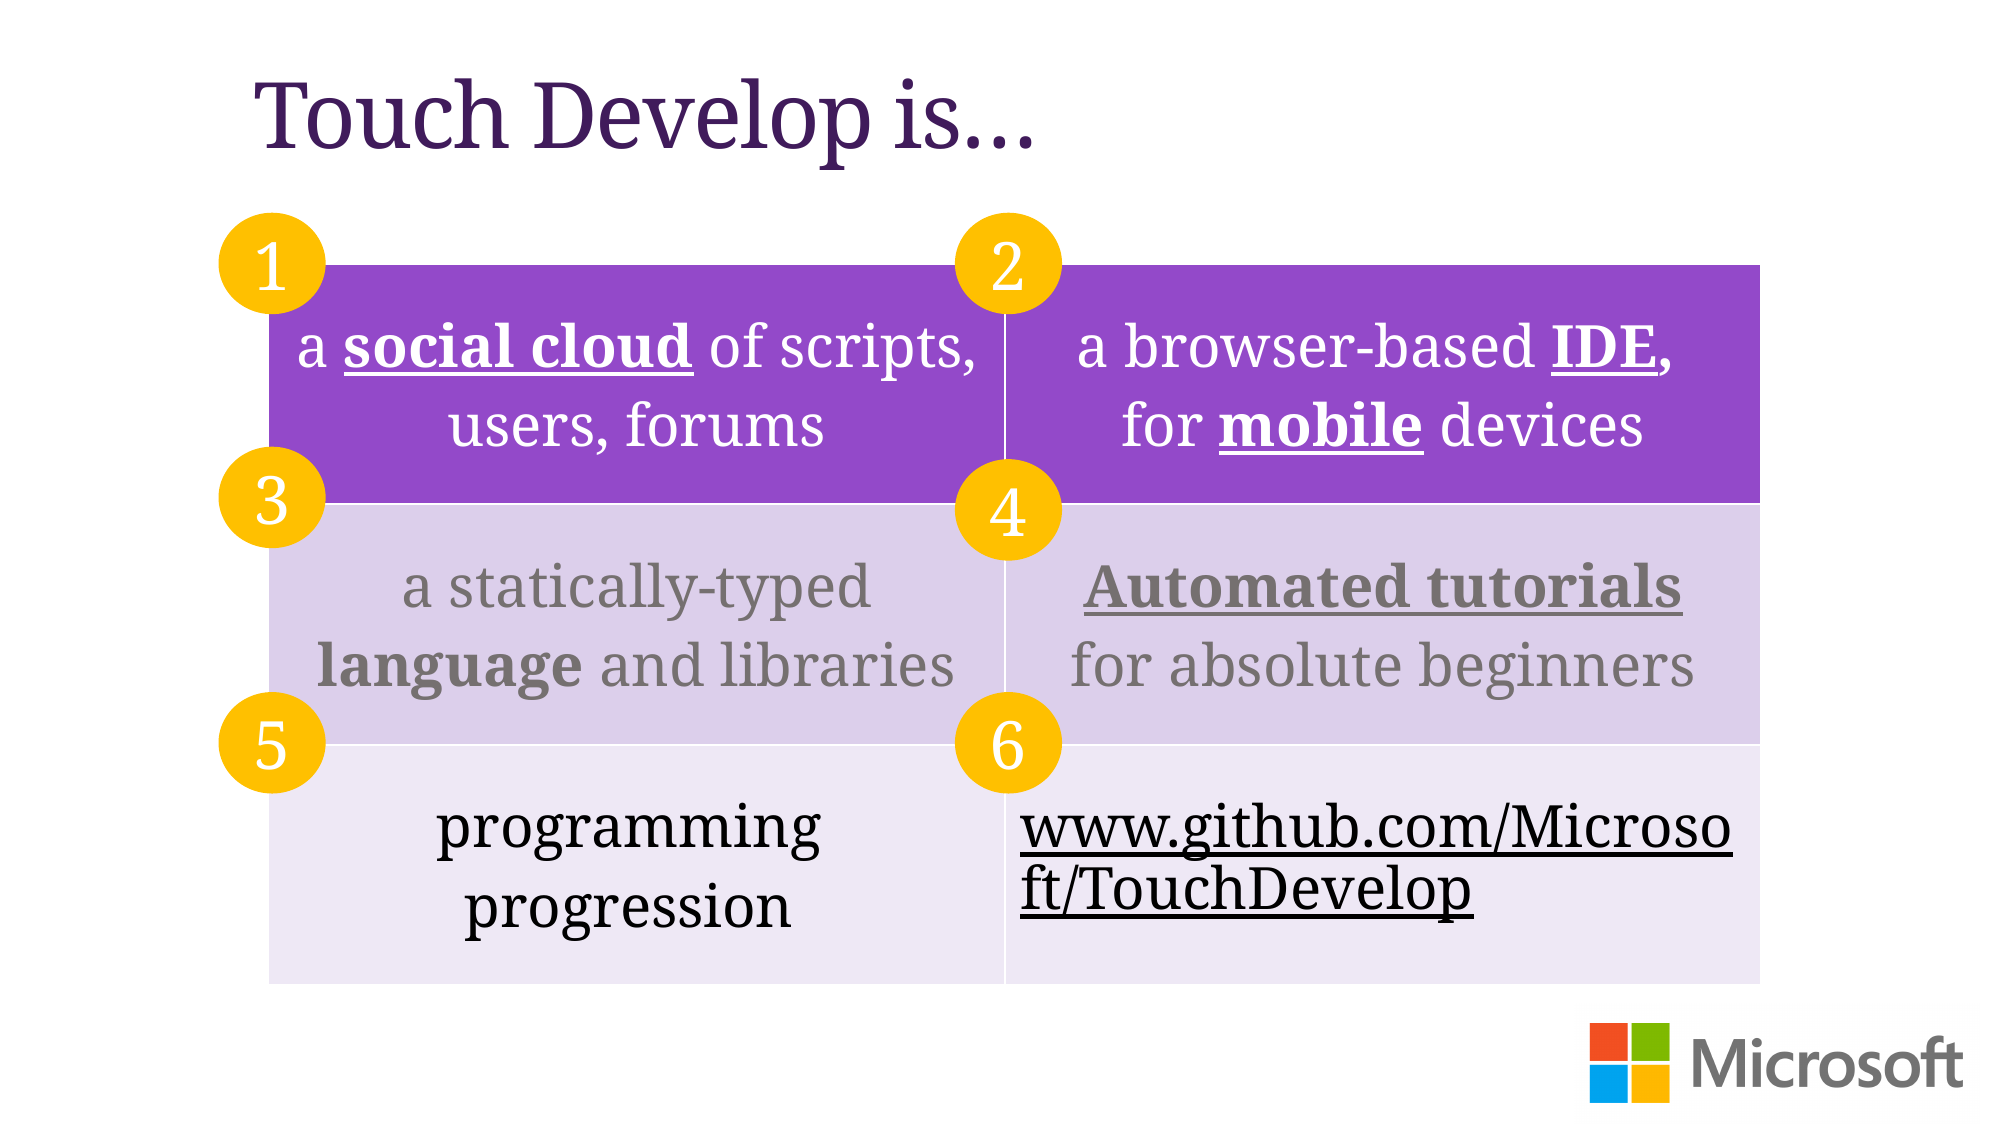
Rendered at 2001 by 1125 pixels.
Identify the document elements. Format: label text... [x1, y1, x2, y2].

table_cell a statically-typed language and libraries [269, 505, 1004, 744]
text_box Touch Develop is… [238, 62, 1290, 186]
table_header a browser-based IDE, for mobile devices [1006, 265, 1760, 503]
text_box 4 [954, 458, 1063, 562]
picture [1574, 1003, 1980, 1125]
table_cell Automated tutorials for absolute beginners [1006, 505, 1760, 744]
table_cell www.github.com/Microsoft/TouchDevelop [1006, 746, 1760, 984]
text_box 6 [954, 691, 1063, 795]
text_box 5 [217, 691, 327, 795]
table_header a social cloud of scripts, users, forums [269, 265, 1004, 503]
text_box 2 [954, 212, 1063, 315]
text_box 3 [217, 446, 327, 549]
table_cell programming progression [269, 746, 1004, 984]
text_box 1 [217, 212, 327, 315]
